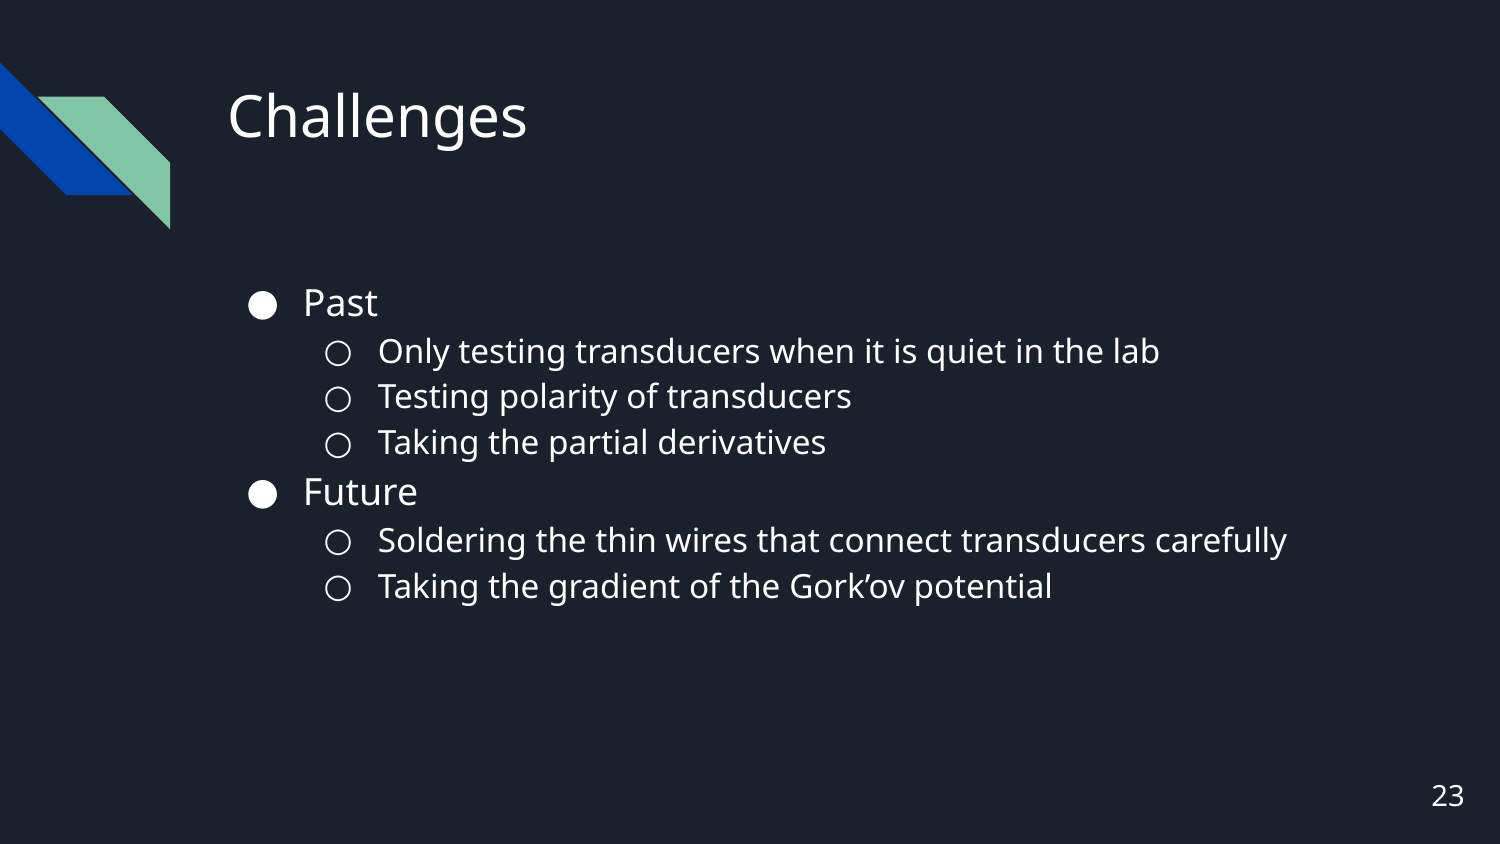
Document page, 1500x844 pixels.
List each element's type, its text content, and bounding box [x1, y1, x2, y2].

list Past Only testing transducers when it is quiet in the lab Testing polarity of transducers Taking the partial derivatives Future Soldering the thin wires that connect transducers carefully Taking the gradient of the Gork’ov potential [212, 257, 1368, 735]
slide_number ‹#› [1389, 764, 1480, 830]
title Challenges [212, 64, 1368, 215]
